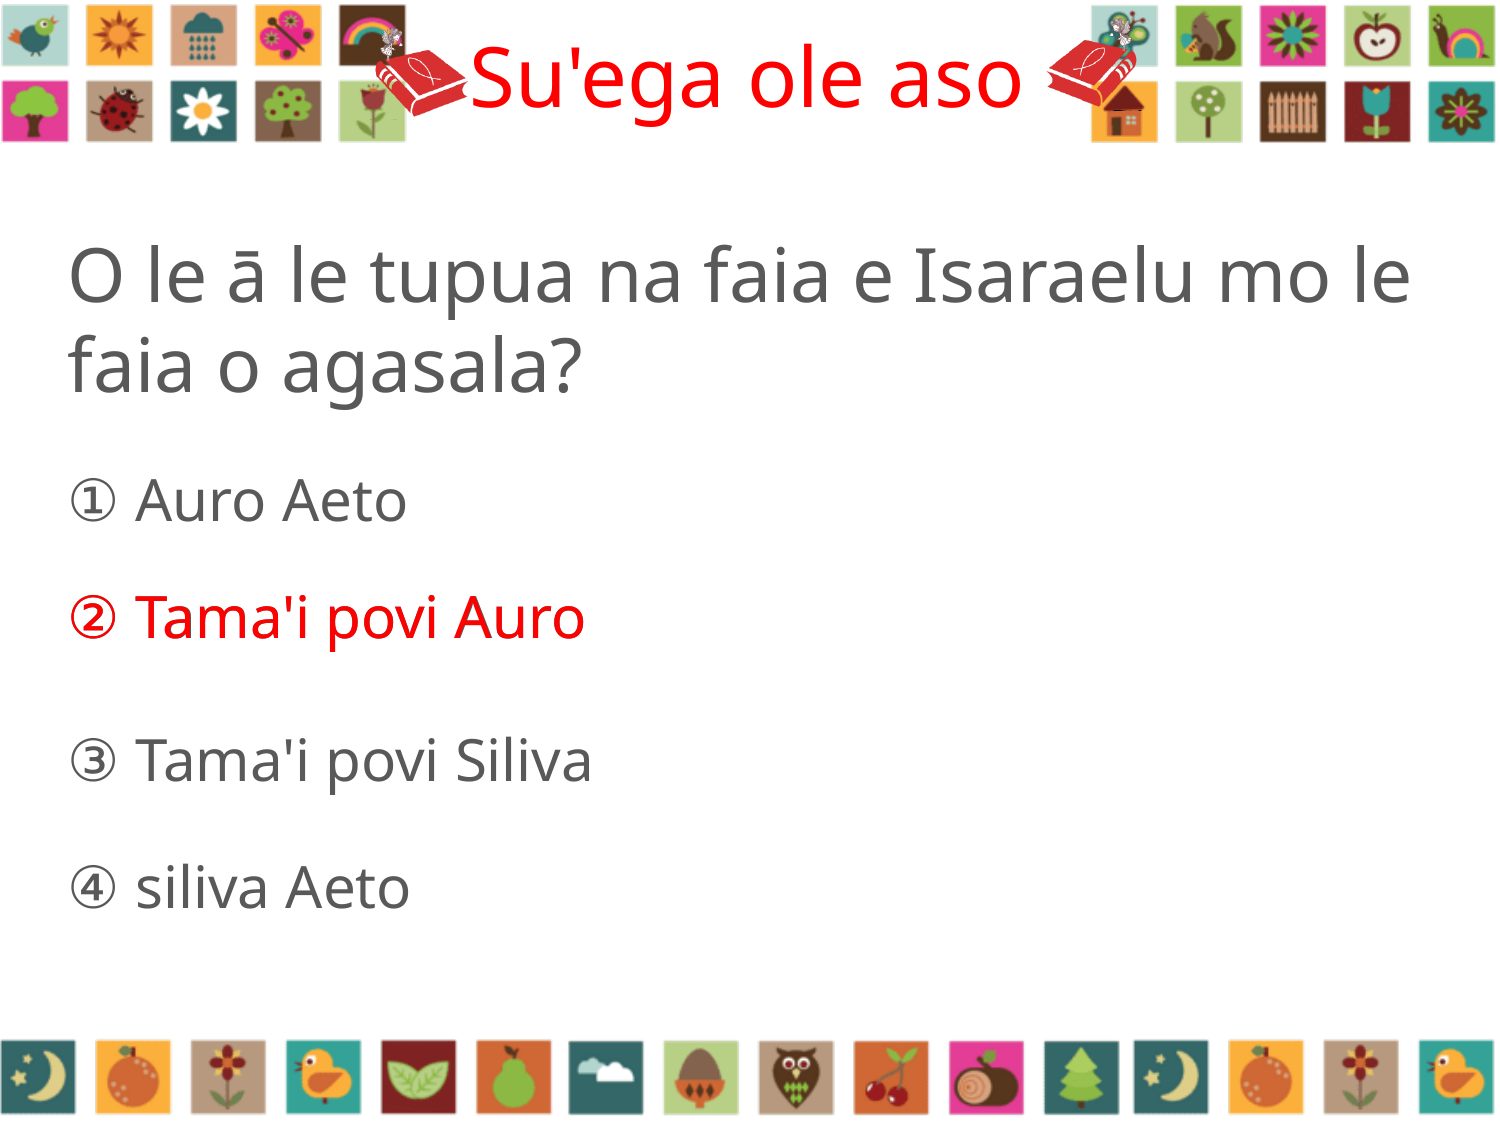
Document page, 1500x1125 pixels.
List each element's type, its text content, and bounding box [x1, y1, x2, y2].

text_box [0, 1028, 1500, 1118]
picture [1015, 3, 1500, 150]
text_box ② Tama'i povi Auro [52, 573, 1483, 658]
text_box ① Auro Aeto [53, 456, 1436, 541]
text_box O le ā le tupua na faia e Isaraelu mo le faia o agasala? [53, 219, 1436, 415]
picture [0, 3, 501, 150]
text_box ④ siliva Aeto [53, 842, 1483, 928]
text_box ③ Tama'i povi Siliva [53, 716, 1483, 801]
text_box Su'ega ole aso [425, 16, 1078, 131]
